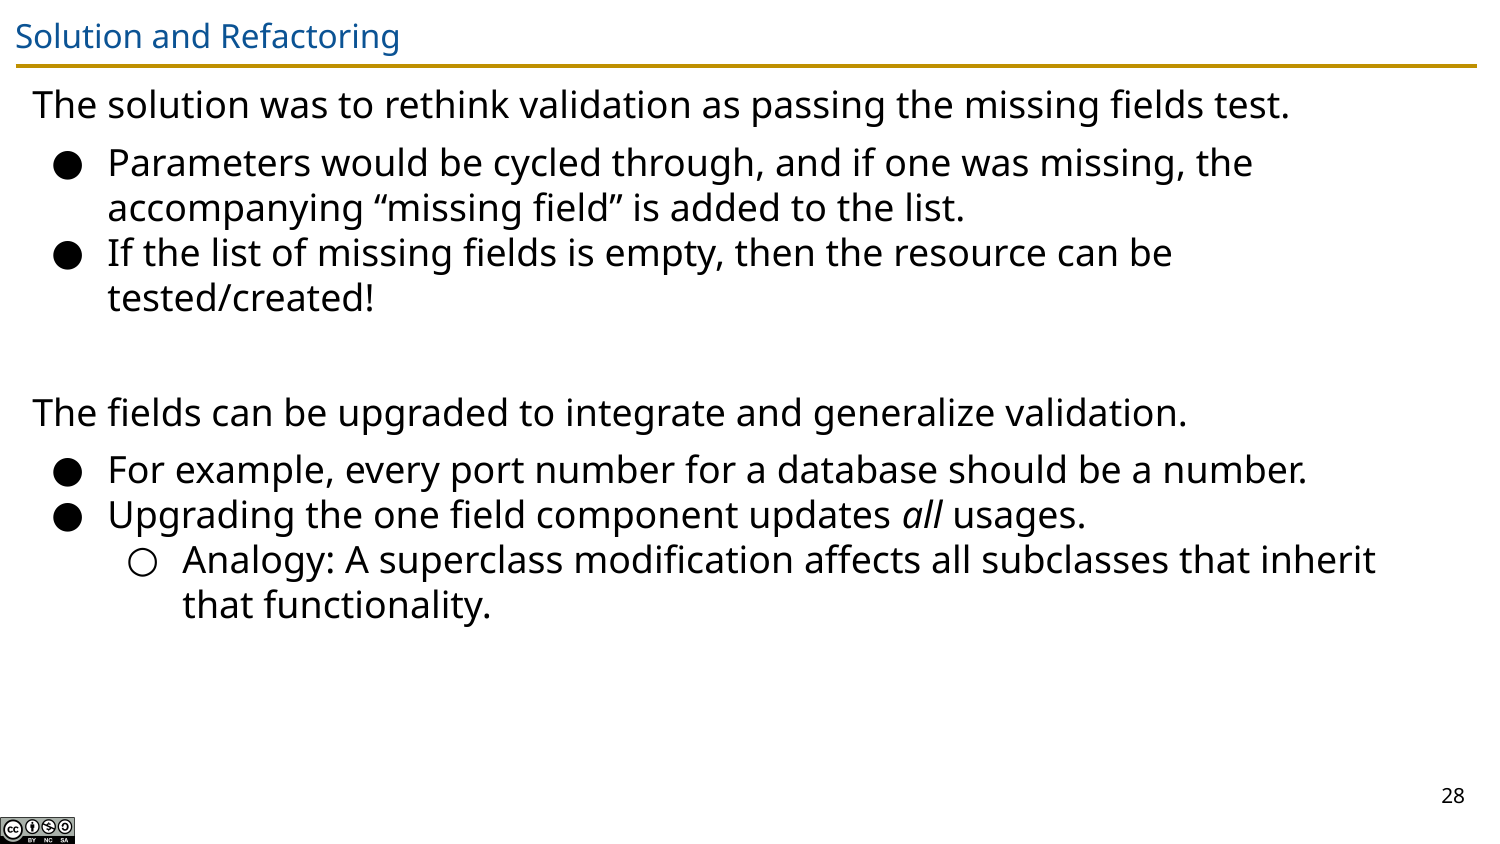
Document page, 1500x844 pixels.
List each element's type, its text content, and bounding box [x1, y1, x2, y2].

slide_number ‹#› [1389, 764, 1480, 830]
list The solution was to rethink validation as passing the missing fields test. Parameters would be cycled through, and if one was missing, the accompanying “missing field” is added to the list. If the list of missing fields is empty, then the resource can be tested/created! The fields can be upgraded to integrate and generalize validation. For example, every port number for a database should be a number. Upgrading the one field component updates all usages. Analogy: A superclass modification affects all subclasses that inherit that functionality. [17, 65, 1416, 627]
title Solution and Refactoring [0, 0, 1398, 65]
picture [0, 817, 75, 844]
